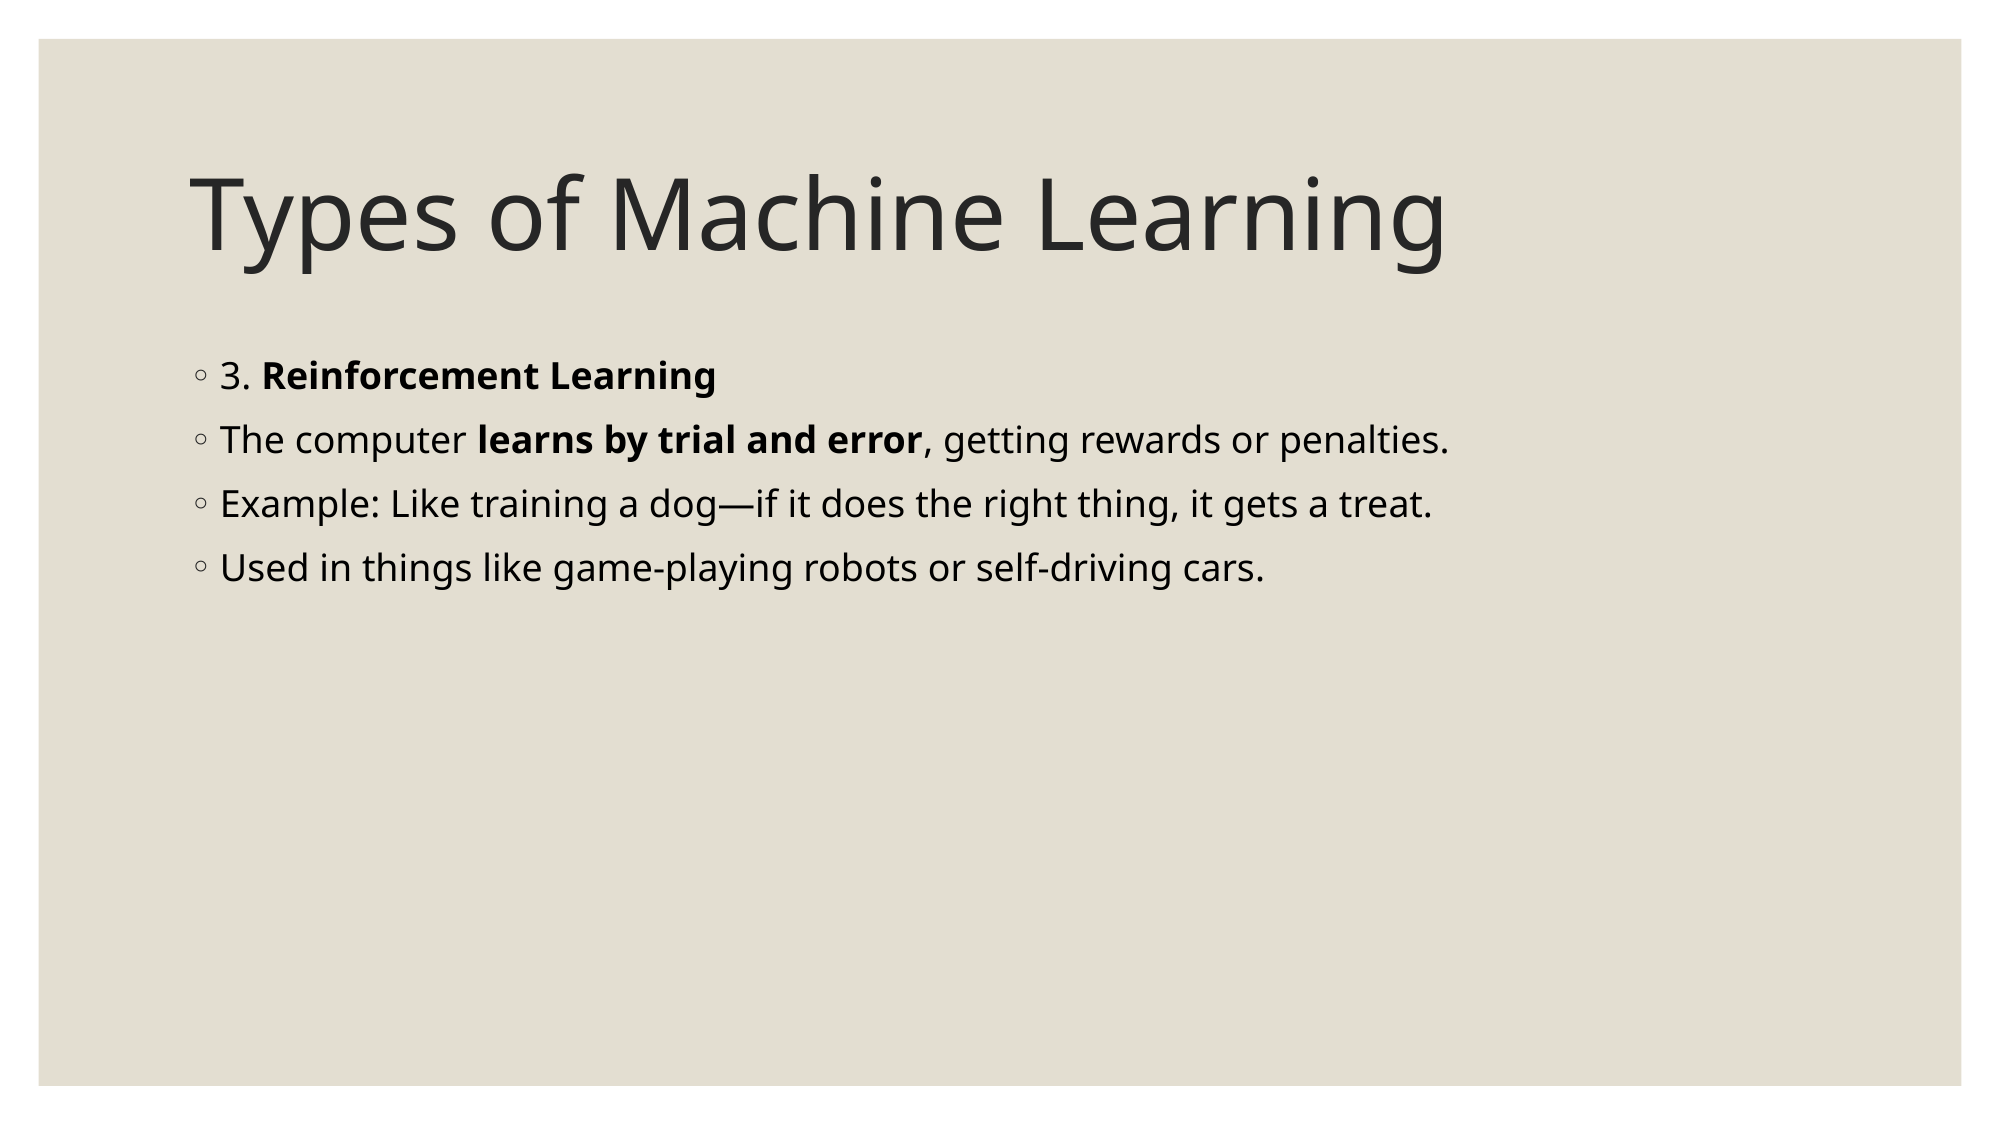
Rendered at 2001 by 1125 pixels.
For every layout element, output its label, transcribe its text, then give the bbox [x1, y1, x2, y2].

list 3. Reinforcement Learning The computer learns by trial and error, getting rewards or penalties. Example: Like training a dog—if it does the right thing, it gets a treat. Used in things like game-playing robots or self-driving cars. [174, 345, 1825, 990]
title Types of Machine Learning [174, 105, 1825, 331]
